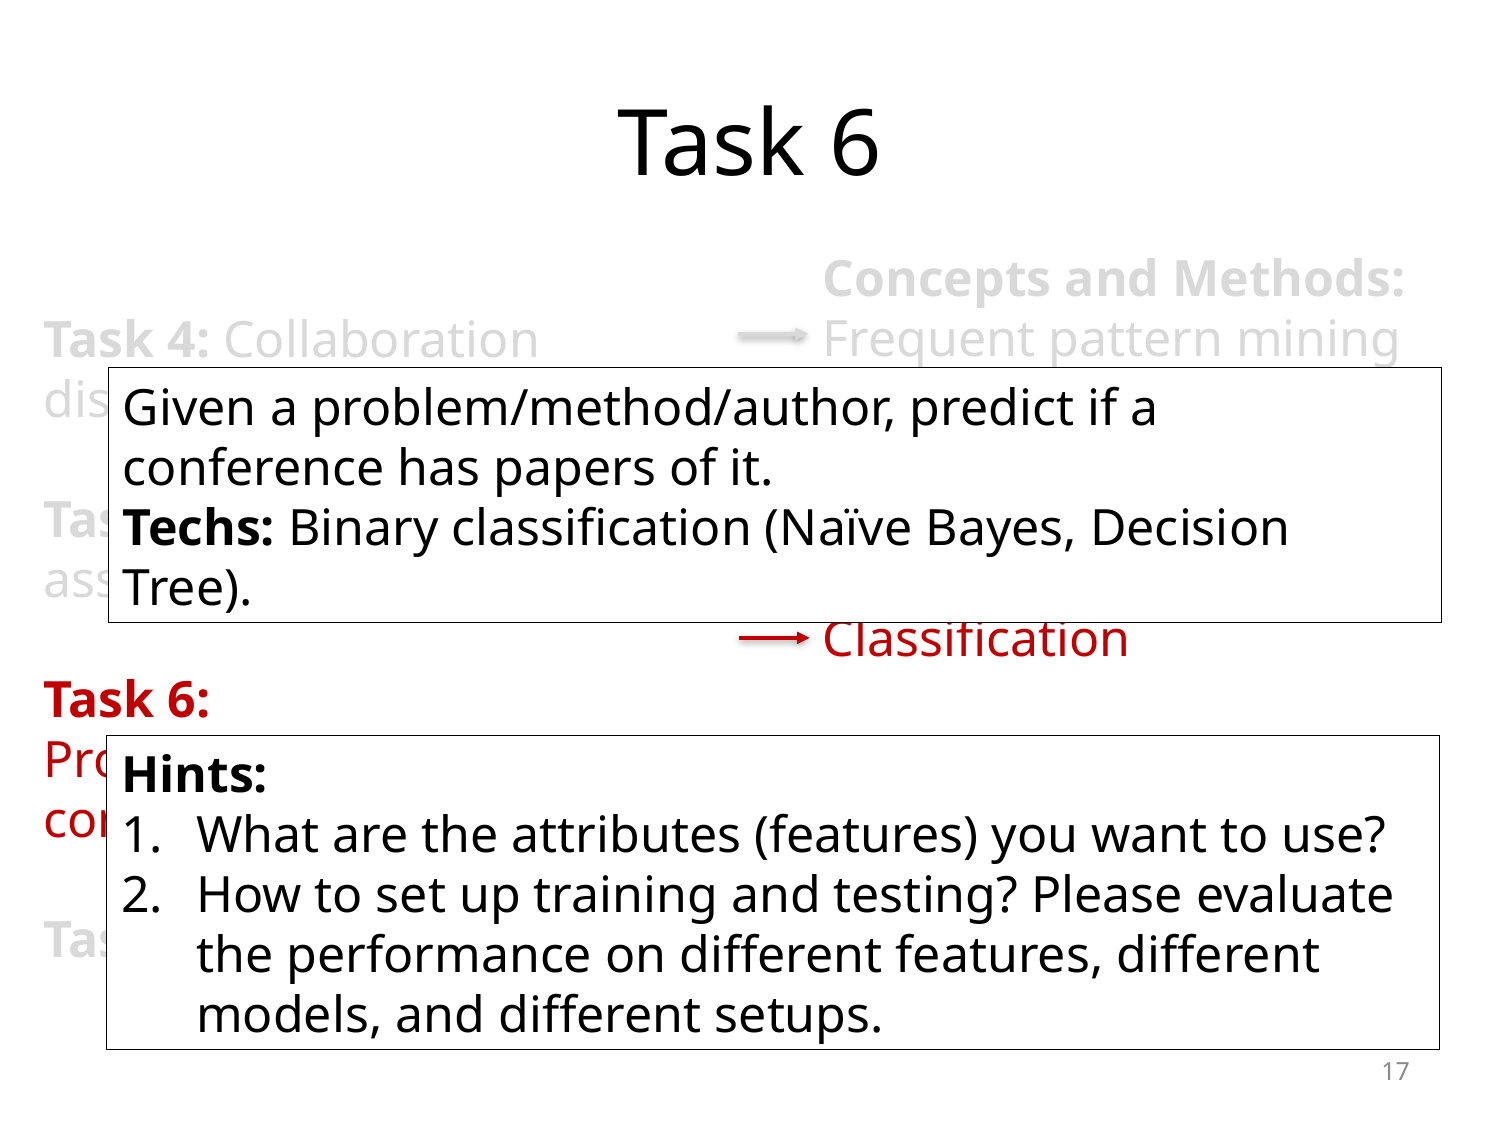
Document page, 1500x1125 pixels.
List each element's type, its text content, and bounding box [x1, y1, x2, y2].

text_box Task 4: Collaboration discovery Task 5: Problem-method association mining Task 6: Problem/method/author-to-conference classification Task 7: Paper clustering [28, 299, 760, 975]
title Task 6 [75, 45, 1425, 233]
text_box Given a problem/method/author, predict if a conference has papers of it. Techs: Binary classification (Naïve Bayes, Decision Tree). [108, 367, 1442, 623]
slide_number 17 [1074, 1050, 1425, 1103]
text_box Hints: What are the attributes (features) you want to use? How to set up training and testing? Please evaluate the performance on different features, different models, and different setups. [106, 735, 1440, 1050]
text_box Concepts and Methods: Frequent pattern mining Association rule mining Classification Clustering [807, 239, 1500, 855]
